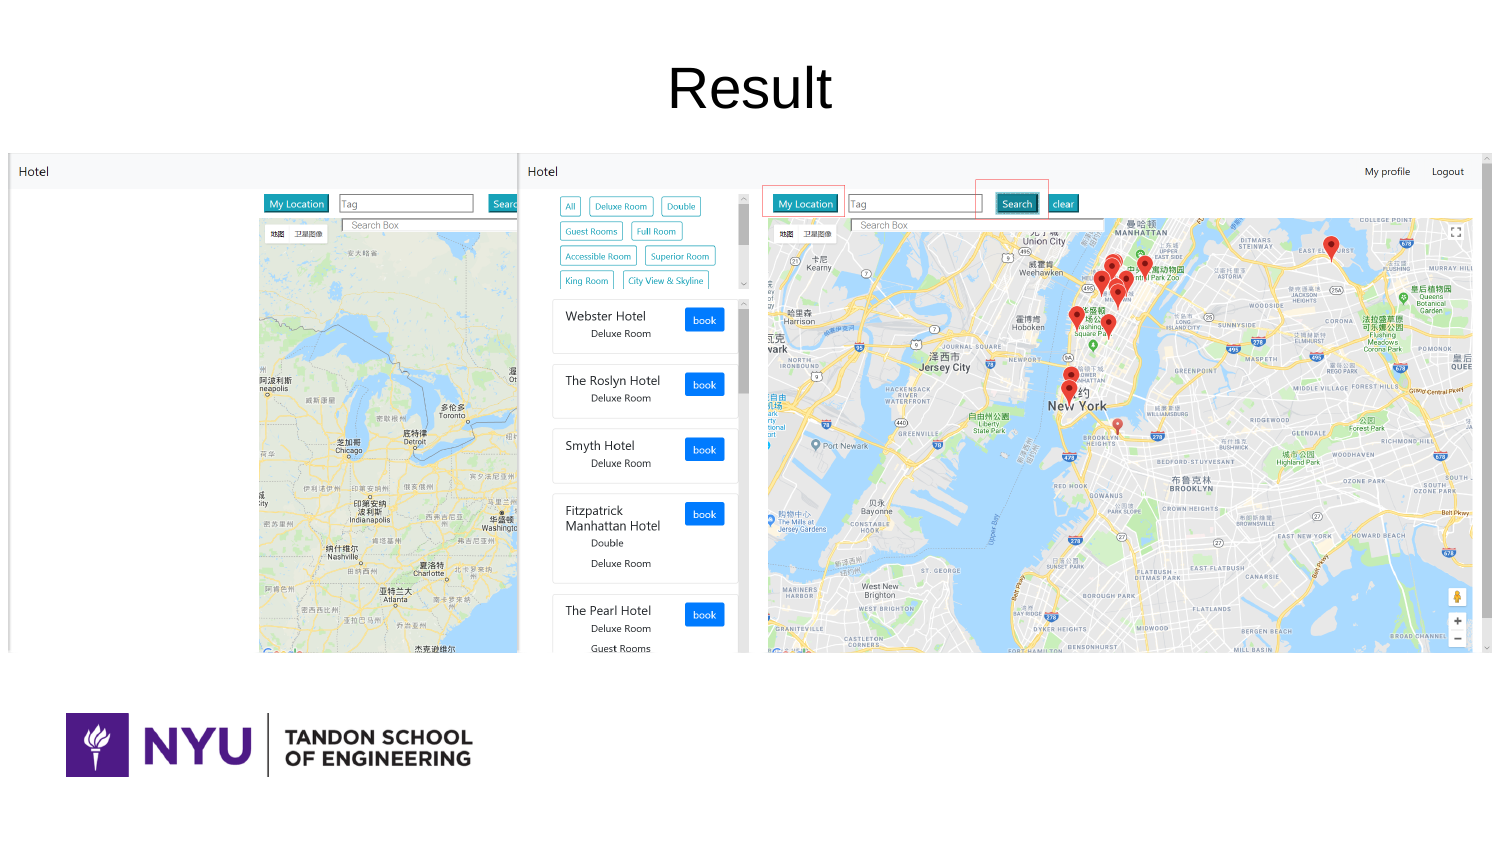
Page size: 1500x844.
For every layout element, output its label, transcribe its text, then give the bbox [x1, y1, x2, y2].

title Result [51, 35, 1449, 130]
picture [51, 692, 494, 811]
picture [8, 152, 1492, 653]
